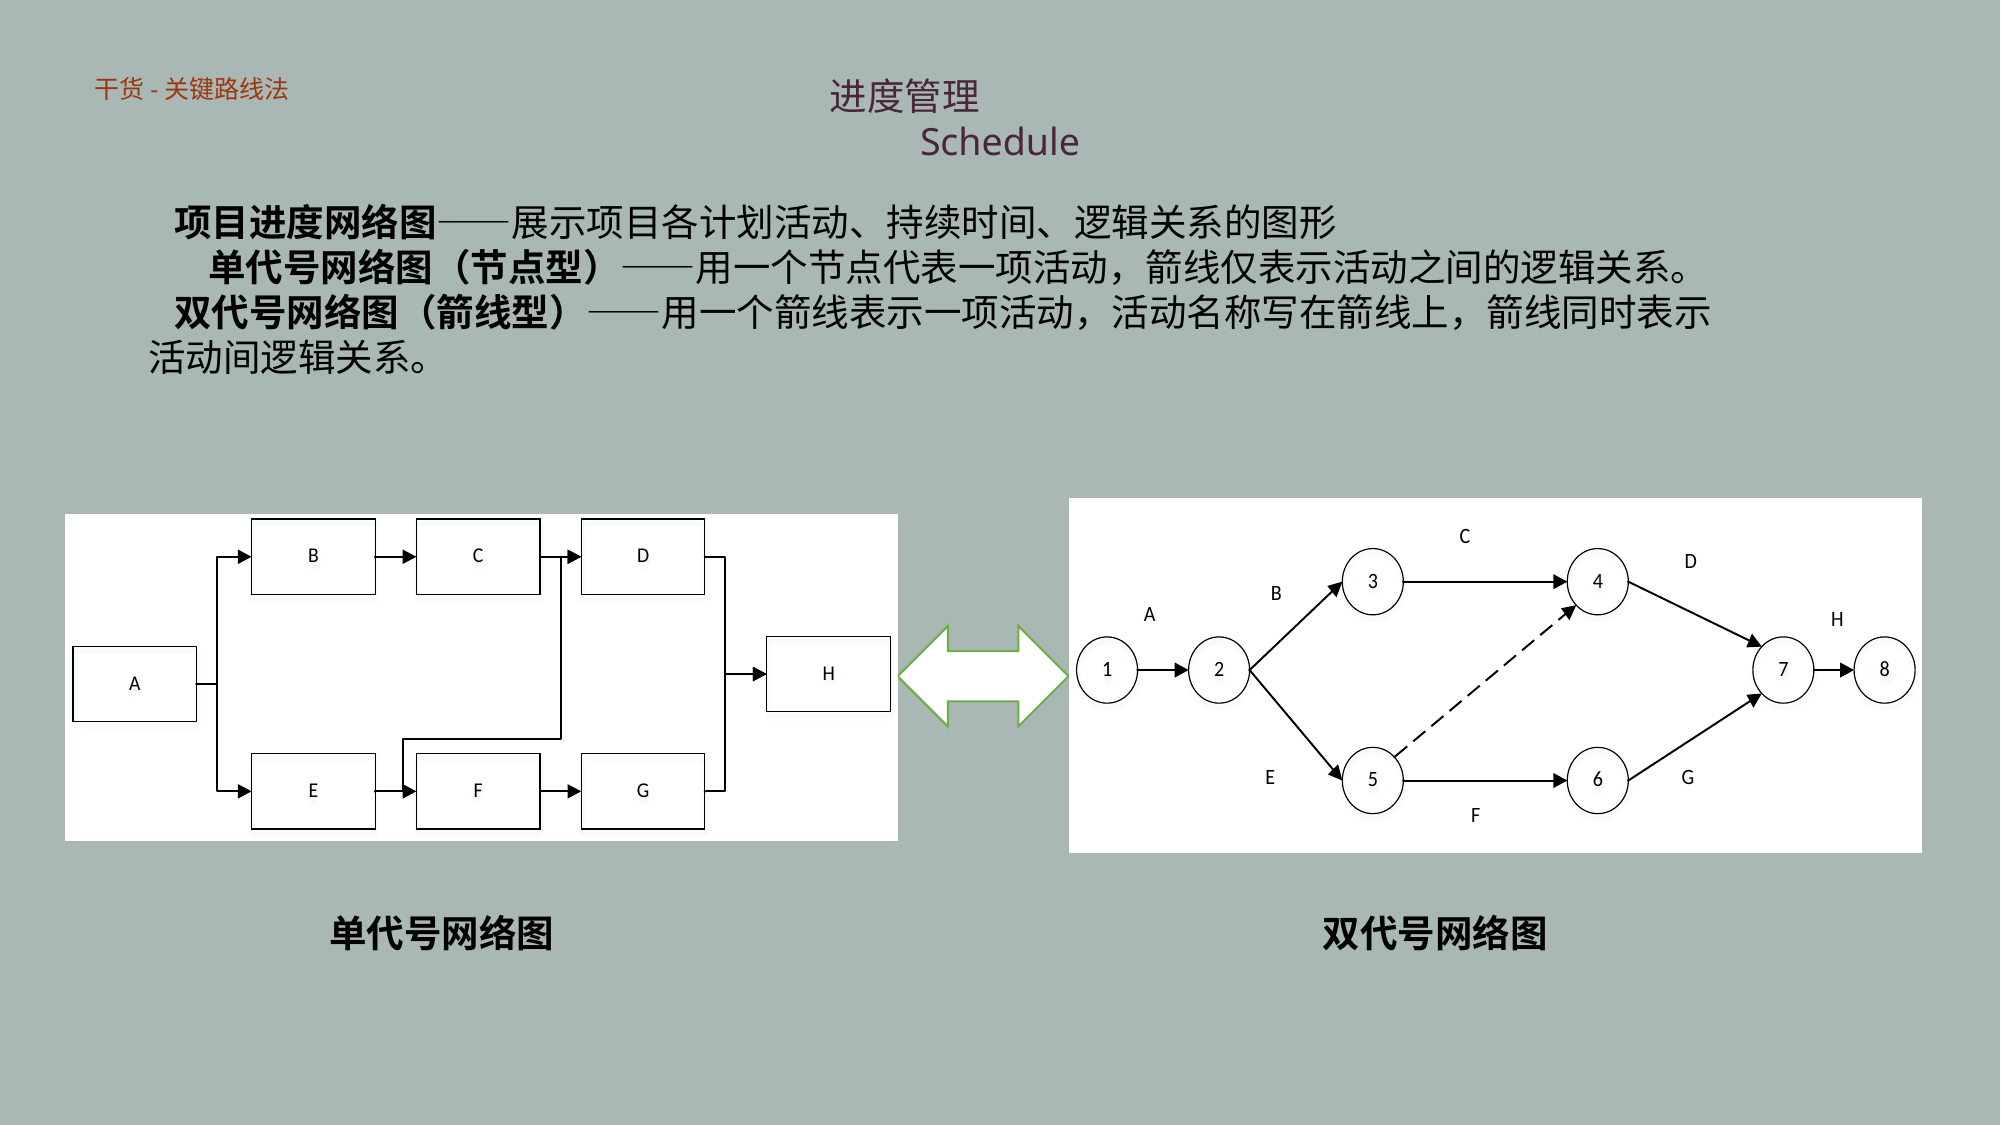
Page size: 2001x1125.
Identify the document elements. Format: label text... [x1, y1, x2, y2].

text_box 干货-关键路线法 [79, 65, 450, 111]
text_box 单代号网络图 [314, 902, 570, 963]
text_box 双代号网络图 [1308, 902, 1563, 963]
text_box [898, 623, 1068, 729]
text_box 进度管理 Schedule [814, 65, 1186, 171]
text_box  项目进度网络图——展示项目各计划活动、持续时间、逻辑关系的图形 单代号网络图（节点型）——用一个节点代表一项活动，箭线仅表示活动之间的逻辑关系。  双代号网络图（箭线型）——用一个箭线表示一项活动，活动名称写在箭线上，箭线同时表示活动间逻辑关系。  [133, 191, 1741, 432]
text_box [1068, 497, 1923, 853]
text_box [64, 513, 898, 841]
